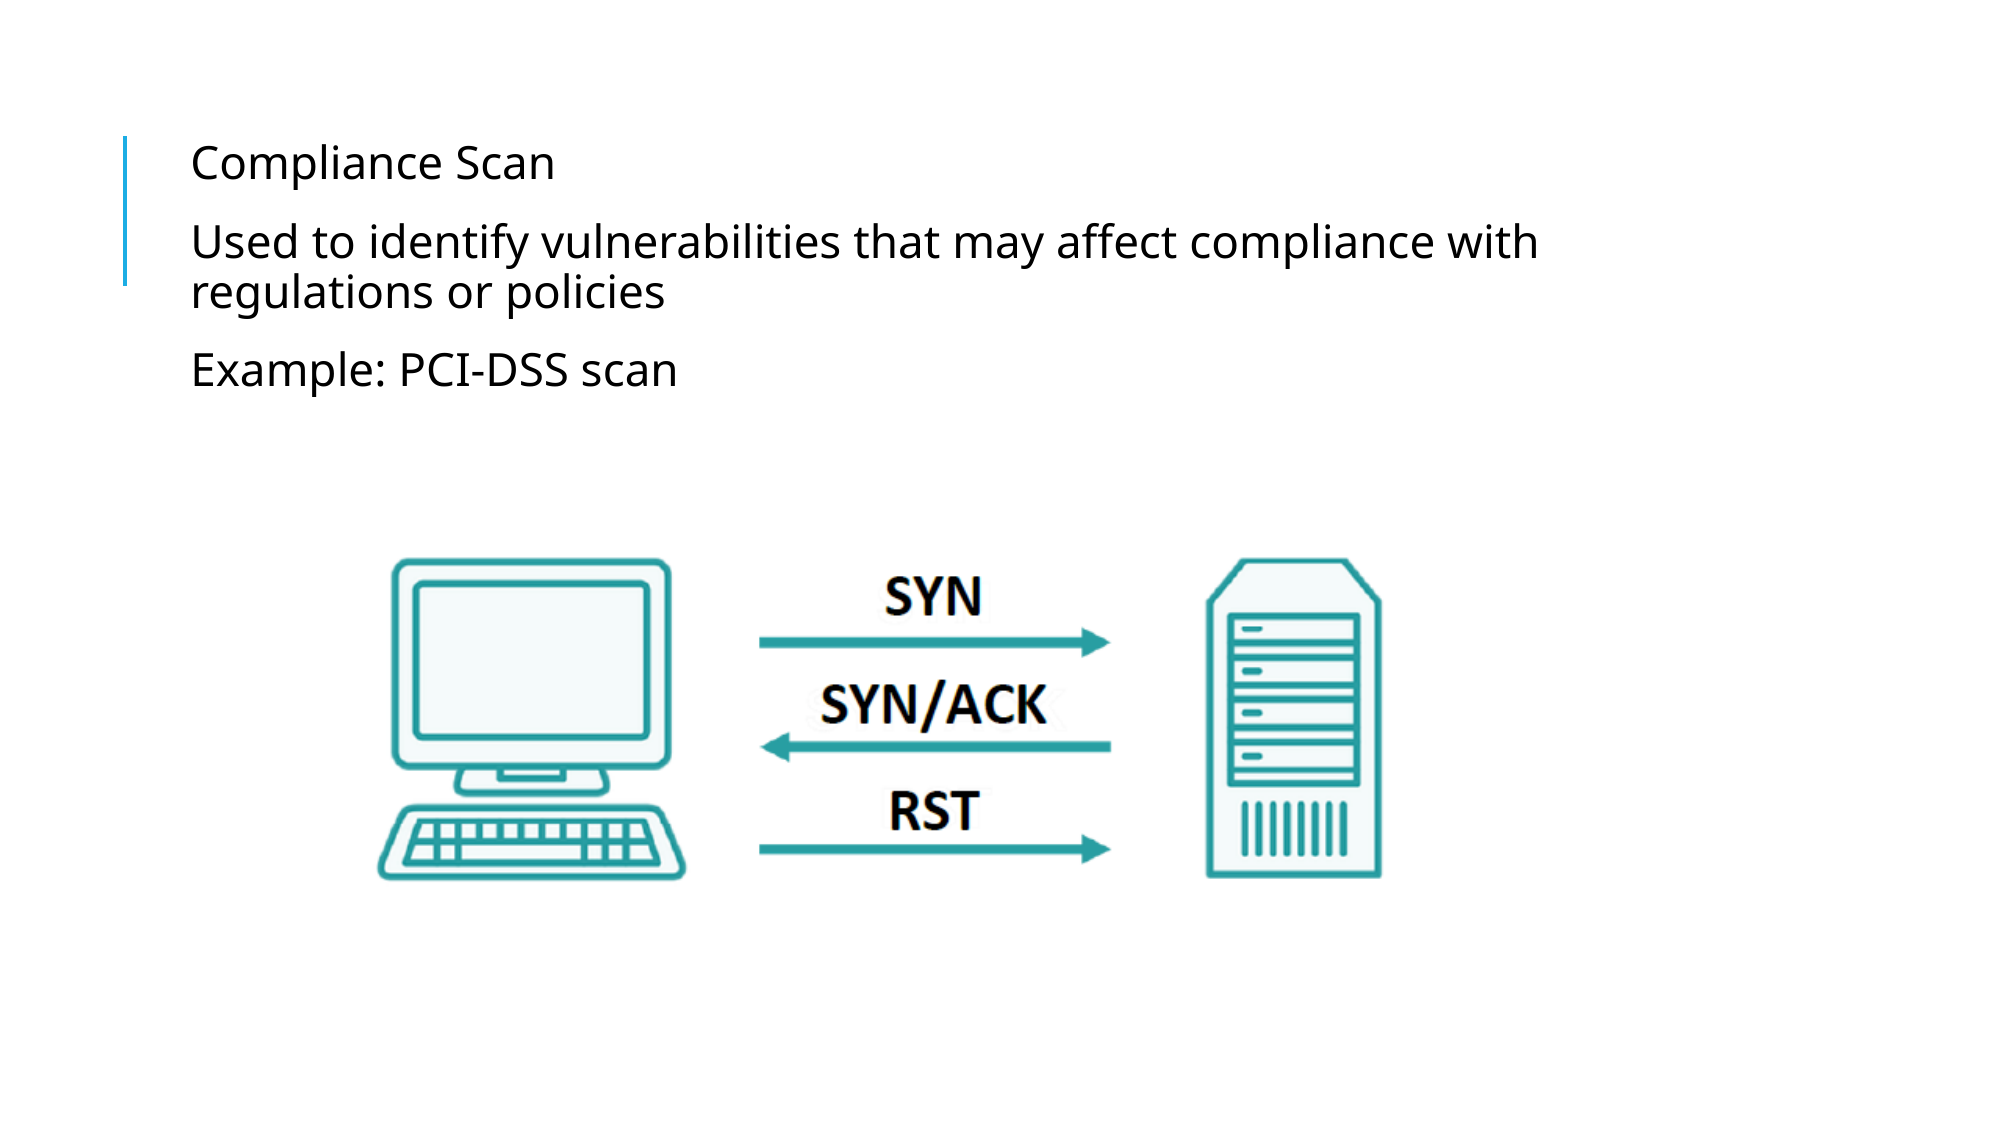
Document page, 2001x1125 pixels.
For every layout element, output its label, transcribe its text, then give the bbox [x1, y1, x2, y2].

list Compliance Scan Used to identify vulnerabilities that may affect compliance with regulations or policies Example: PCI-DSS scan [168, 132, 1763, 1035]
picture [206, 491, 1568, 915]
